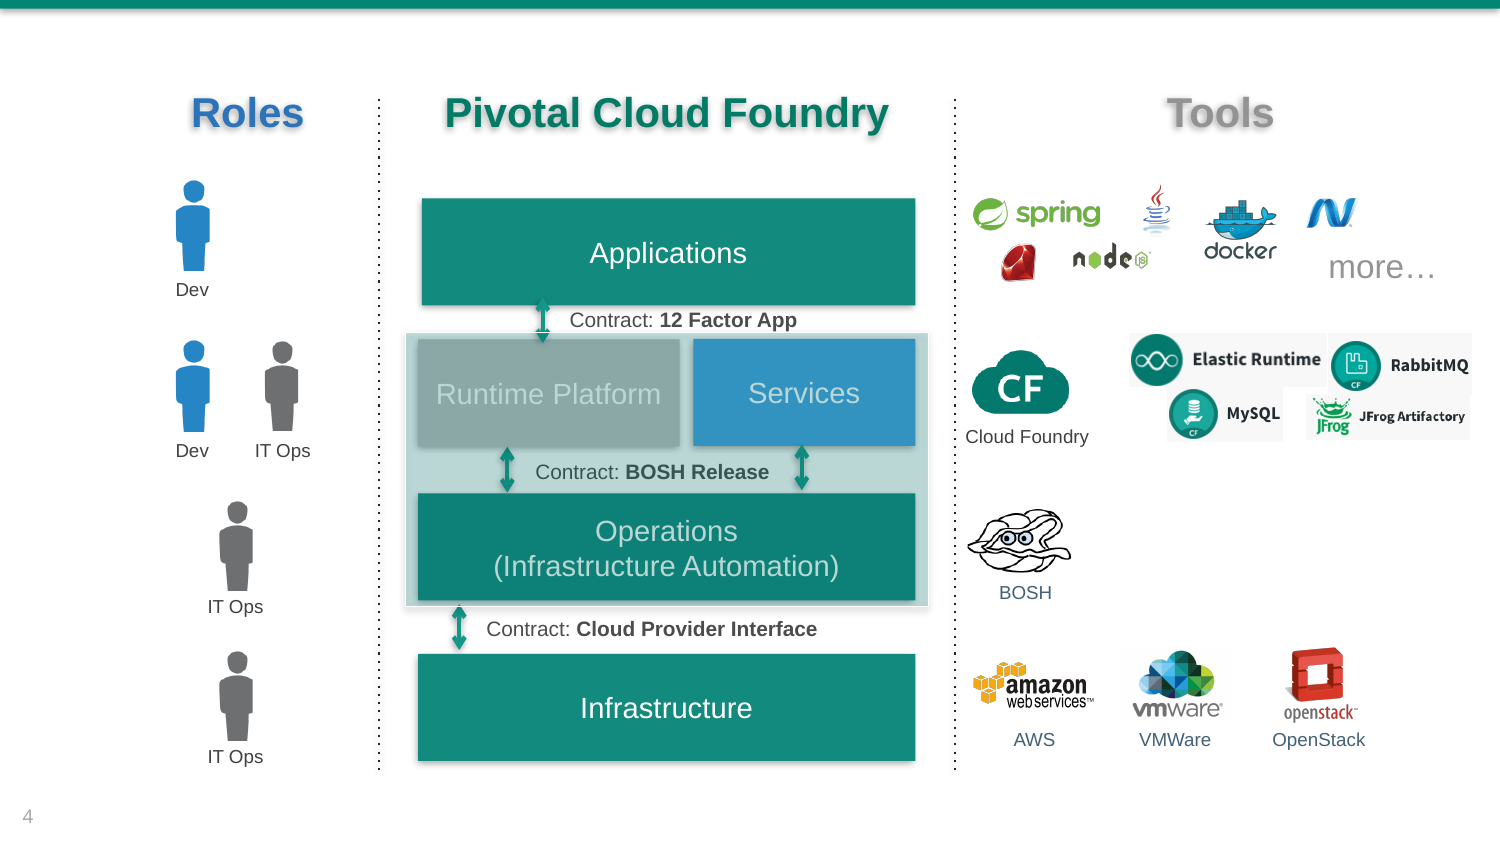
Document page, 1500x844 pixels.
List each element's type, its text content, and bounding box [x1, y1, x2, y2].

text_box Contract: Cloud Provider Interface [471, 615, 833, 648]
text_box AWS [998, 720, 1071, 758]
text_box IT Ops [192, 737, 279, 776]
text_box Contract: 12 Factor App [554, 299, 813, 330]
text_box Tools [960, 75, 1483, 146]
picture [1280, 644, 1363, 726]
picture [1200, 197, 1284, 264]
picture [219, 501, 253, 592]
picture [219, 651, 253, 741]
picture [972, 198, 1101, 232]
text_box Applications [421, 198, 916, 306]
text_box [128, 76, 368, 468]
picture [959, 503, 1078, 580]
slide_number 4 [7, 797, 70, 843]
picture [996, 238, 1041, 287]
text_box more… [1305, 237, 1460, 280]
picture [1305, 197, 1360, 229]
picture [1120, 647, 1233, 722]
picture [1129, 332, 1472, 442]
picture [1067, 181, 1178, 276]
text_box Infrastructure [417, 653, 916, 762]
text_box BOSH [984, 587, 1067, 611]
text_box Cloud Foundry [960, 417, 1104, 455]
picture [972, 332, 1069, 430]
text_box OpenStack [1257, 720, 1381, 758]
text_box [405, 331, 930, 607]
text_box Pivotal Cloud Foundry [378, 75, 956, 147]
picture [972, 659, 1096, 710]
text_box VMWare [1124, 730, 1227, 758]
text_box IT Ops [192, 587, 279, 626]
